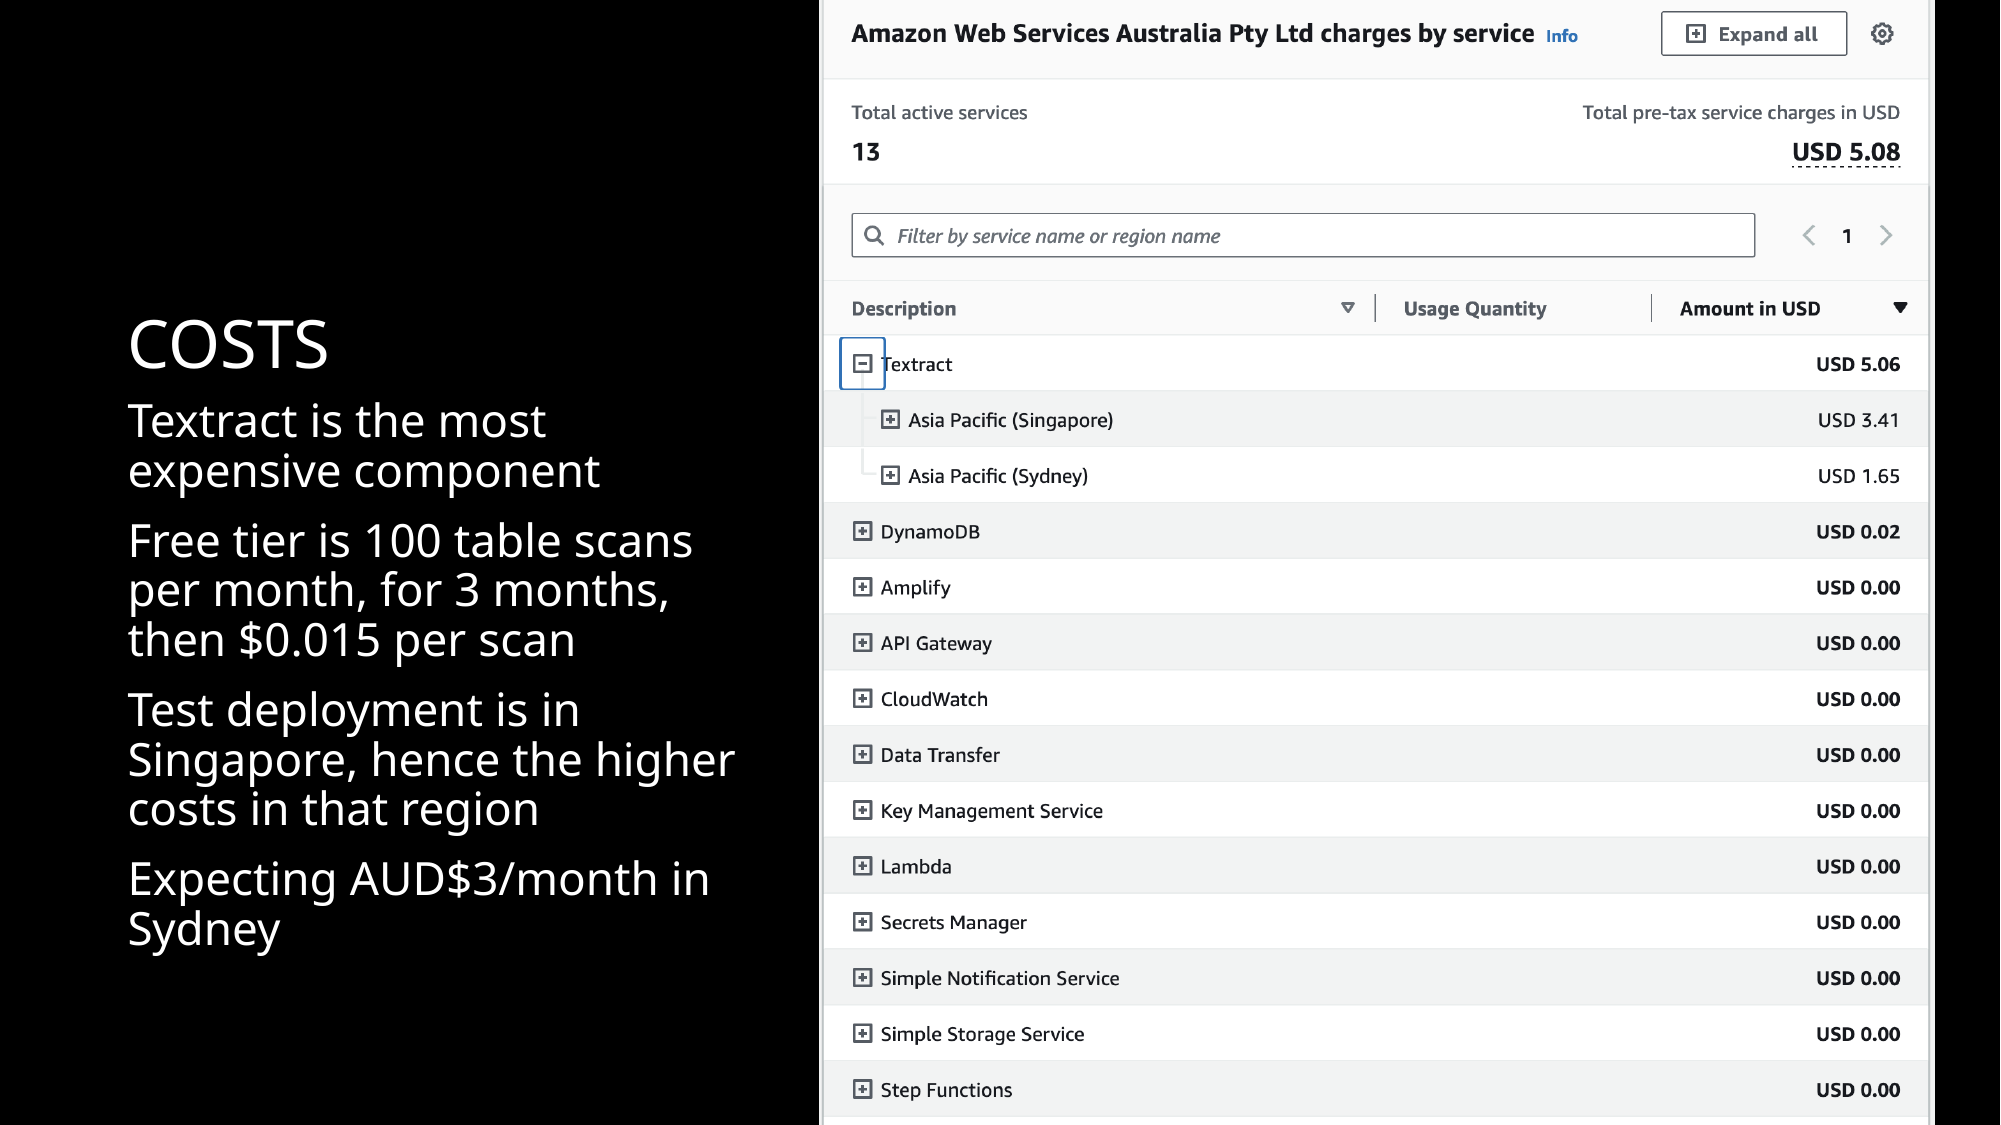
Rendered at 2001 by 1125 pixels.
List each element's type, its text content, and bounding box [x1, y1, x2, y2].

picture [819, 0, 1935, 1125]
list Textract is the most expensive component Free tier is 100 table scans per month, for 3 months, then $0.015 per scan Test deployment is in Singapore, hence the higher costs in that region Expecting AUD$3/month in Sydney [112, 390, 788, 1021]
title Costs [112, 128, 788, 390]
